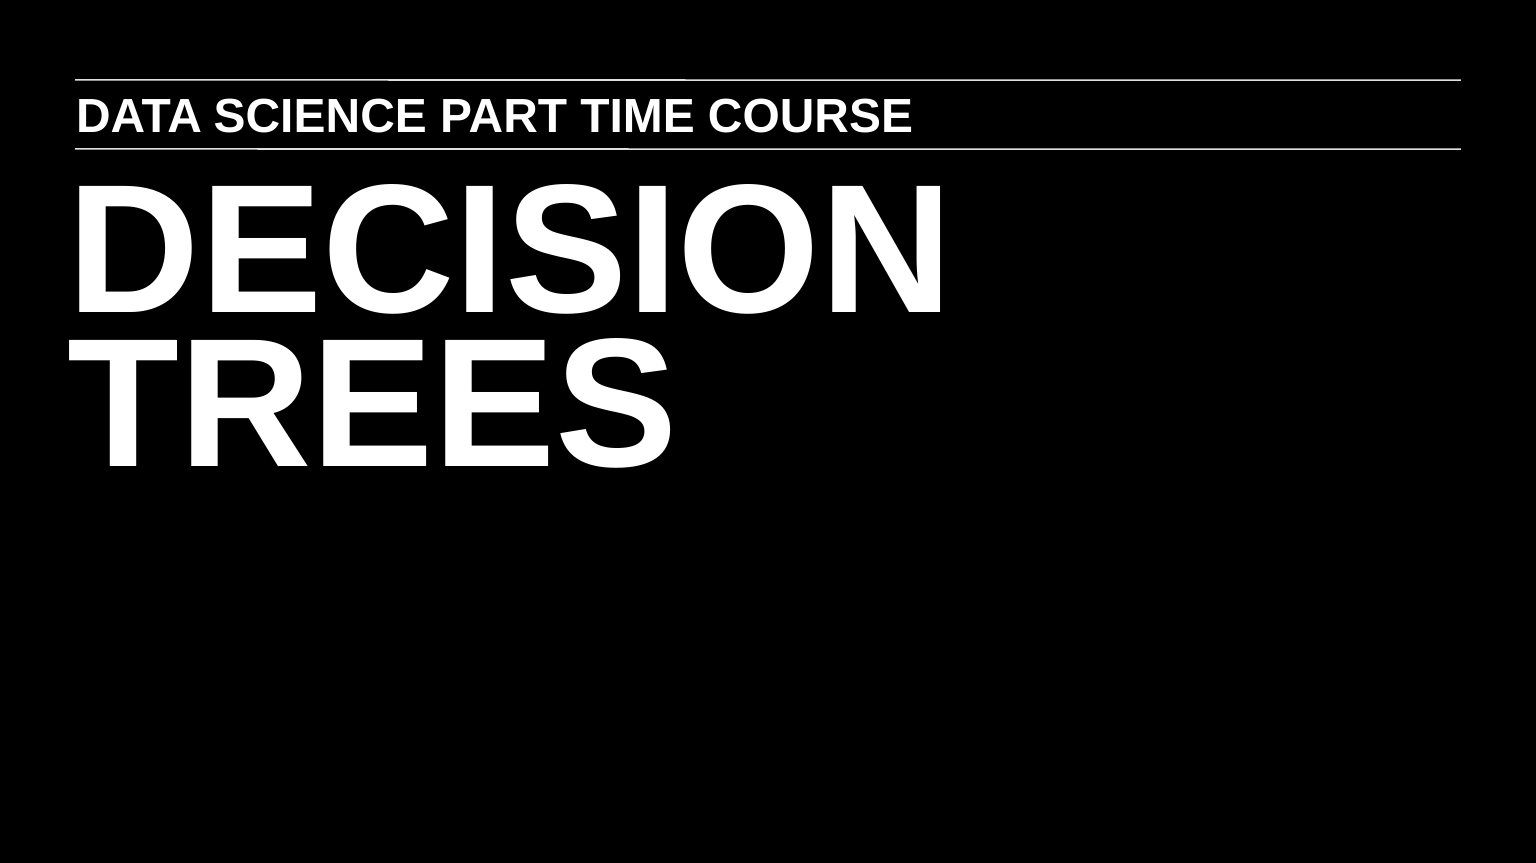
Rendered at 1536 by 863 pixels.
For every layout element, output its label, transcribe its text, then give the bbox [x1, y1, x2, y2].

list DATA SCIENCE PART TIME COURSE [60, 80, 1112, 184]
title DECISION TREES [56, 182, 1440, 823]
